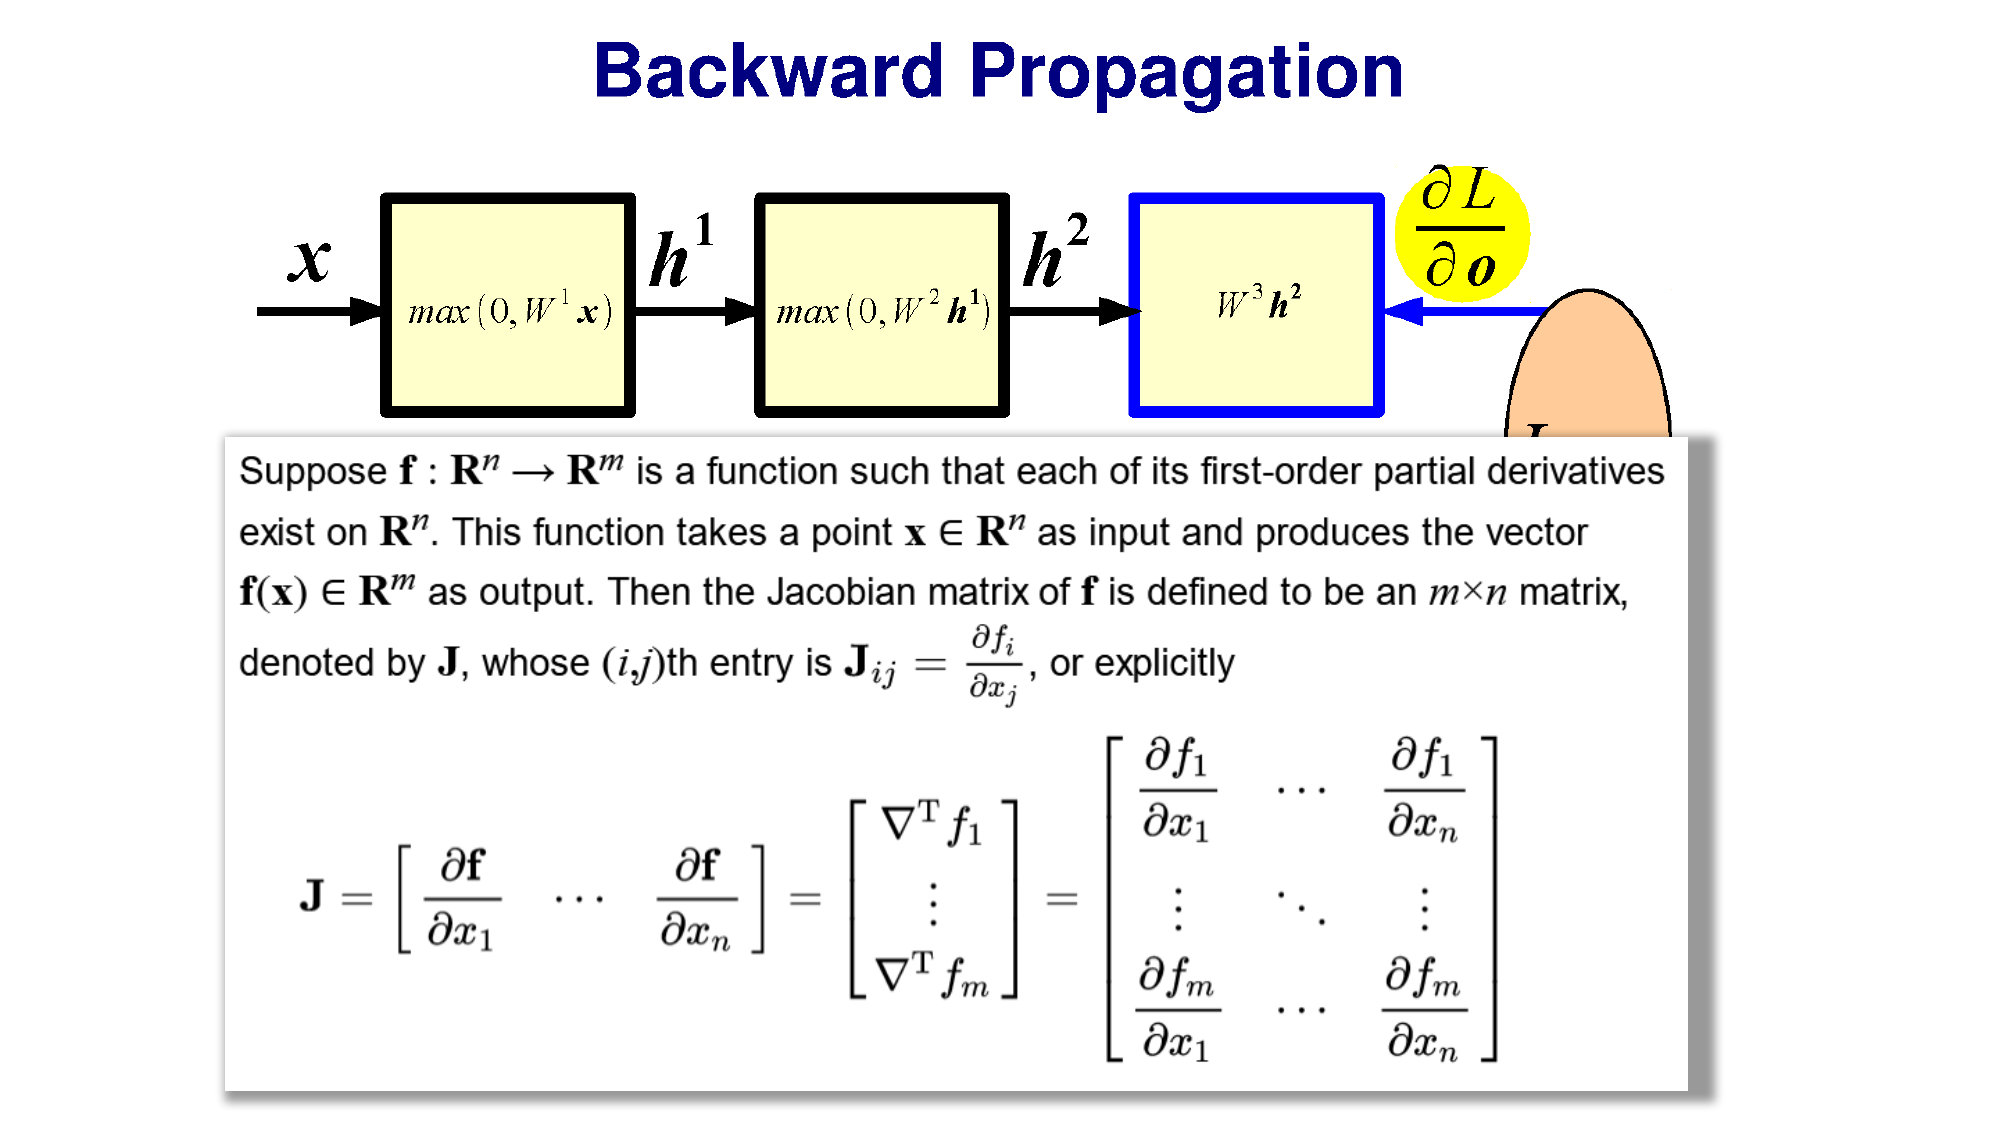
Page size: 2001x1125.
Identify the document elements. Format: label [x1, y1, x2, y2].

picture [224, 1, 1749, 1125]
